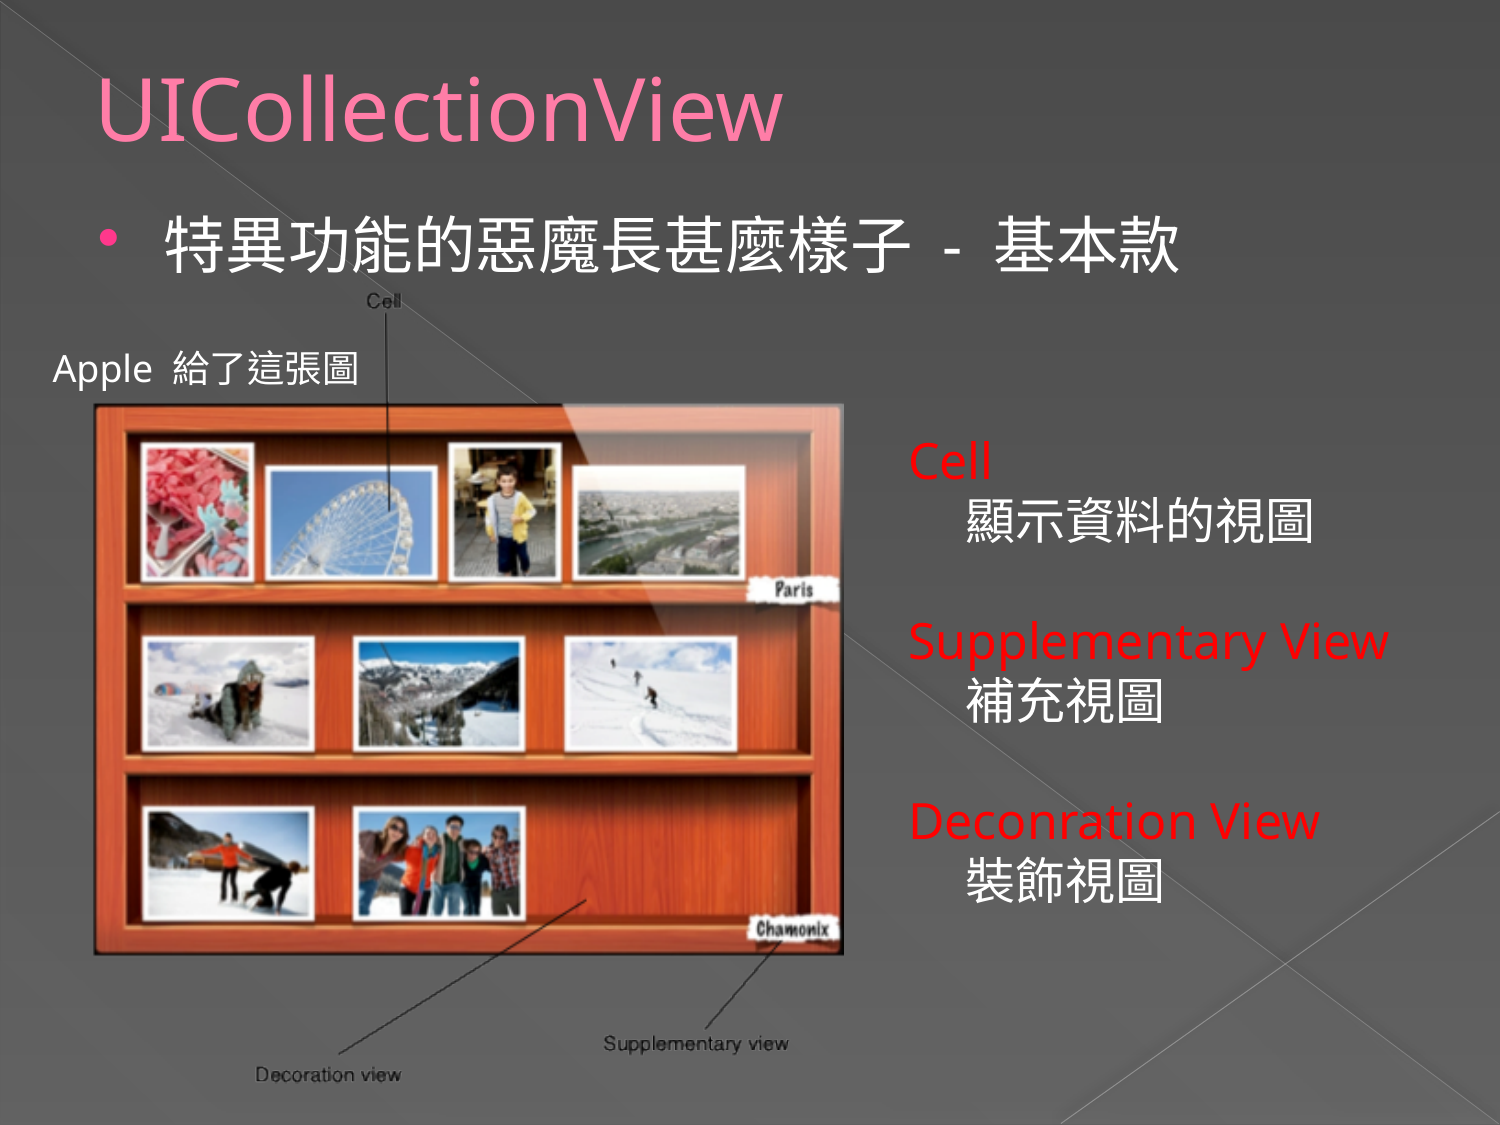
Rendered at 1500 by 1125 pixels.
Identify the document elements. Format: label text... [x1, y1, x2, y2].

title UICollectionView [0, 46, 922, 168]
text_box Apple 給了這張圖 [37, 337, 83, 398]
text_box Cell 顯示資料的視圖 Supplementary View 補充視圖 Deconration View 裝飾視圖 [893, 421, 1406, 917]
list 特異功能的惡魔長甚麼樣子 - 基本款 [75, 199, 1425, 293]
picture [93, 292, 844, 1084]
